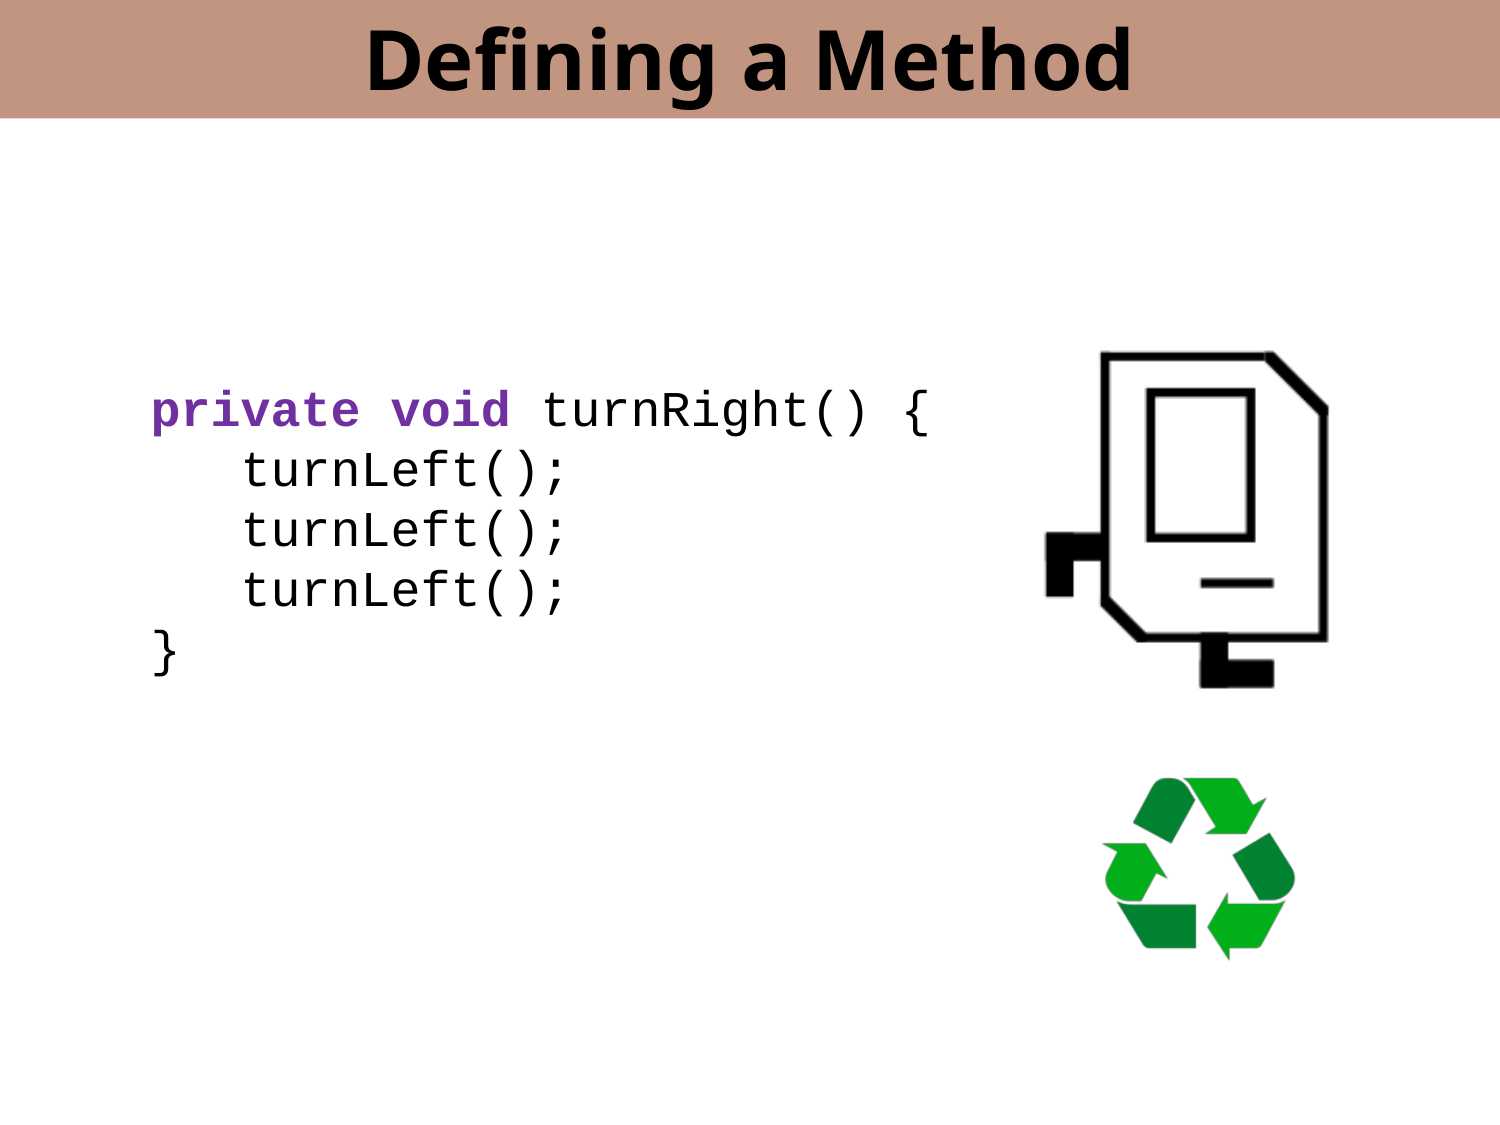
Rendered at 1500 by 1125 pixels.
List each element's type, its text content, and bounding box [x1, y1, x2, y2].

text_box private void turnRight() { turnLeft(); turnLeft(); turnLeft(); } [135, 368, 946, 684]
picture [1003, 323, 1396, 719]
picture [1094, 769, 1300, 969]
text_box Defining a Method [0, 0, 1500, 121]
